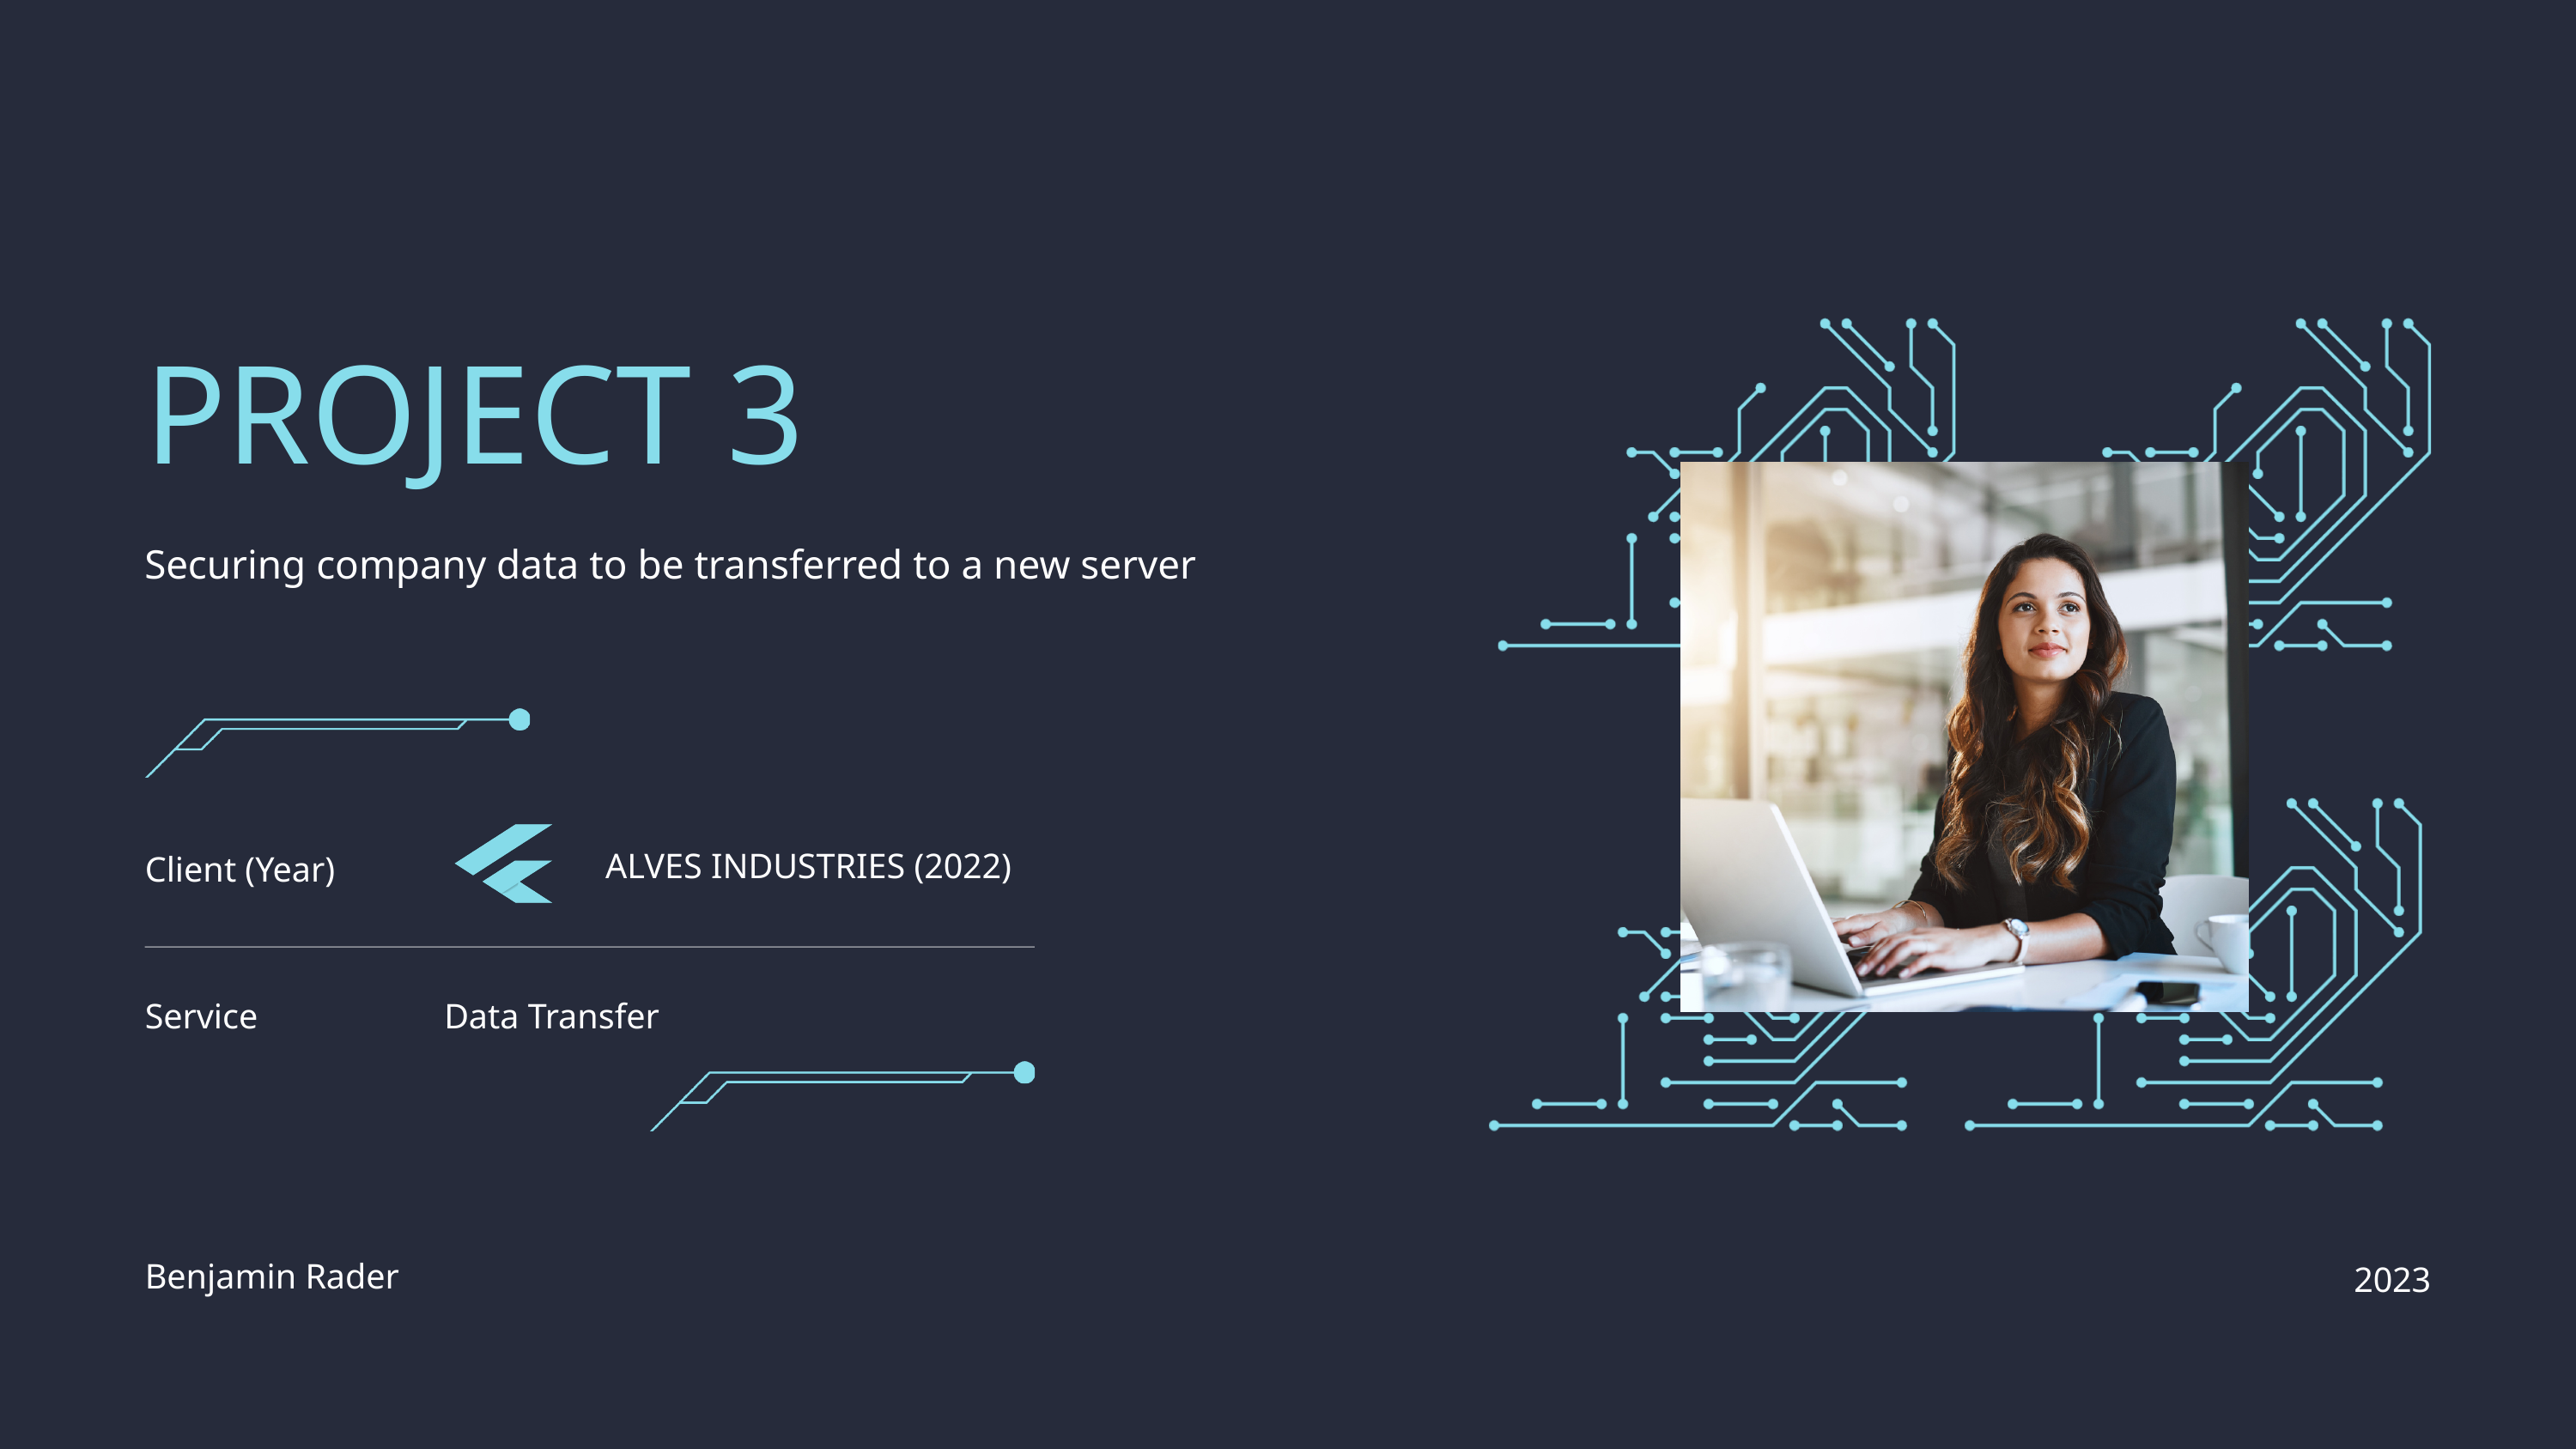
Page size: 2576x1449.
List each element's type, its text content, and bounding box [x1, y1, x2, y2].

text_box Securing company data to be transferred to a new server [144, 531, 1265, 587]
text_box Client (Year) [144, 841, 402, 889]
text_box PROJECT 3 [144, 334, 1288, 491]
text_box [1680, 462, 2250, 1012]
text_box [1964, 797, 2422, 1131]
text_box Benjamin Rader [144, 1247, 690, 1296]
text_box Service [144, 988, 418, 1036]
text_box [1498, 318, 1956, 652]
text_box [1973, 318, 2432, 652]
text_box [144, 708, 531, 778]
text_box 2023 [1886, 1251, 2432, 1300]
text_box [649, 1061, 1036, 1131]
text_box [1489, 797, 1947, 1131]
text_box Data Transfer [444, 988, 817, 1036]
text_box [454, 824, 553, 904]
text_box ALVES INDUSTRIES (2022) [605, 838, 1185, 886]
